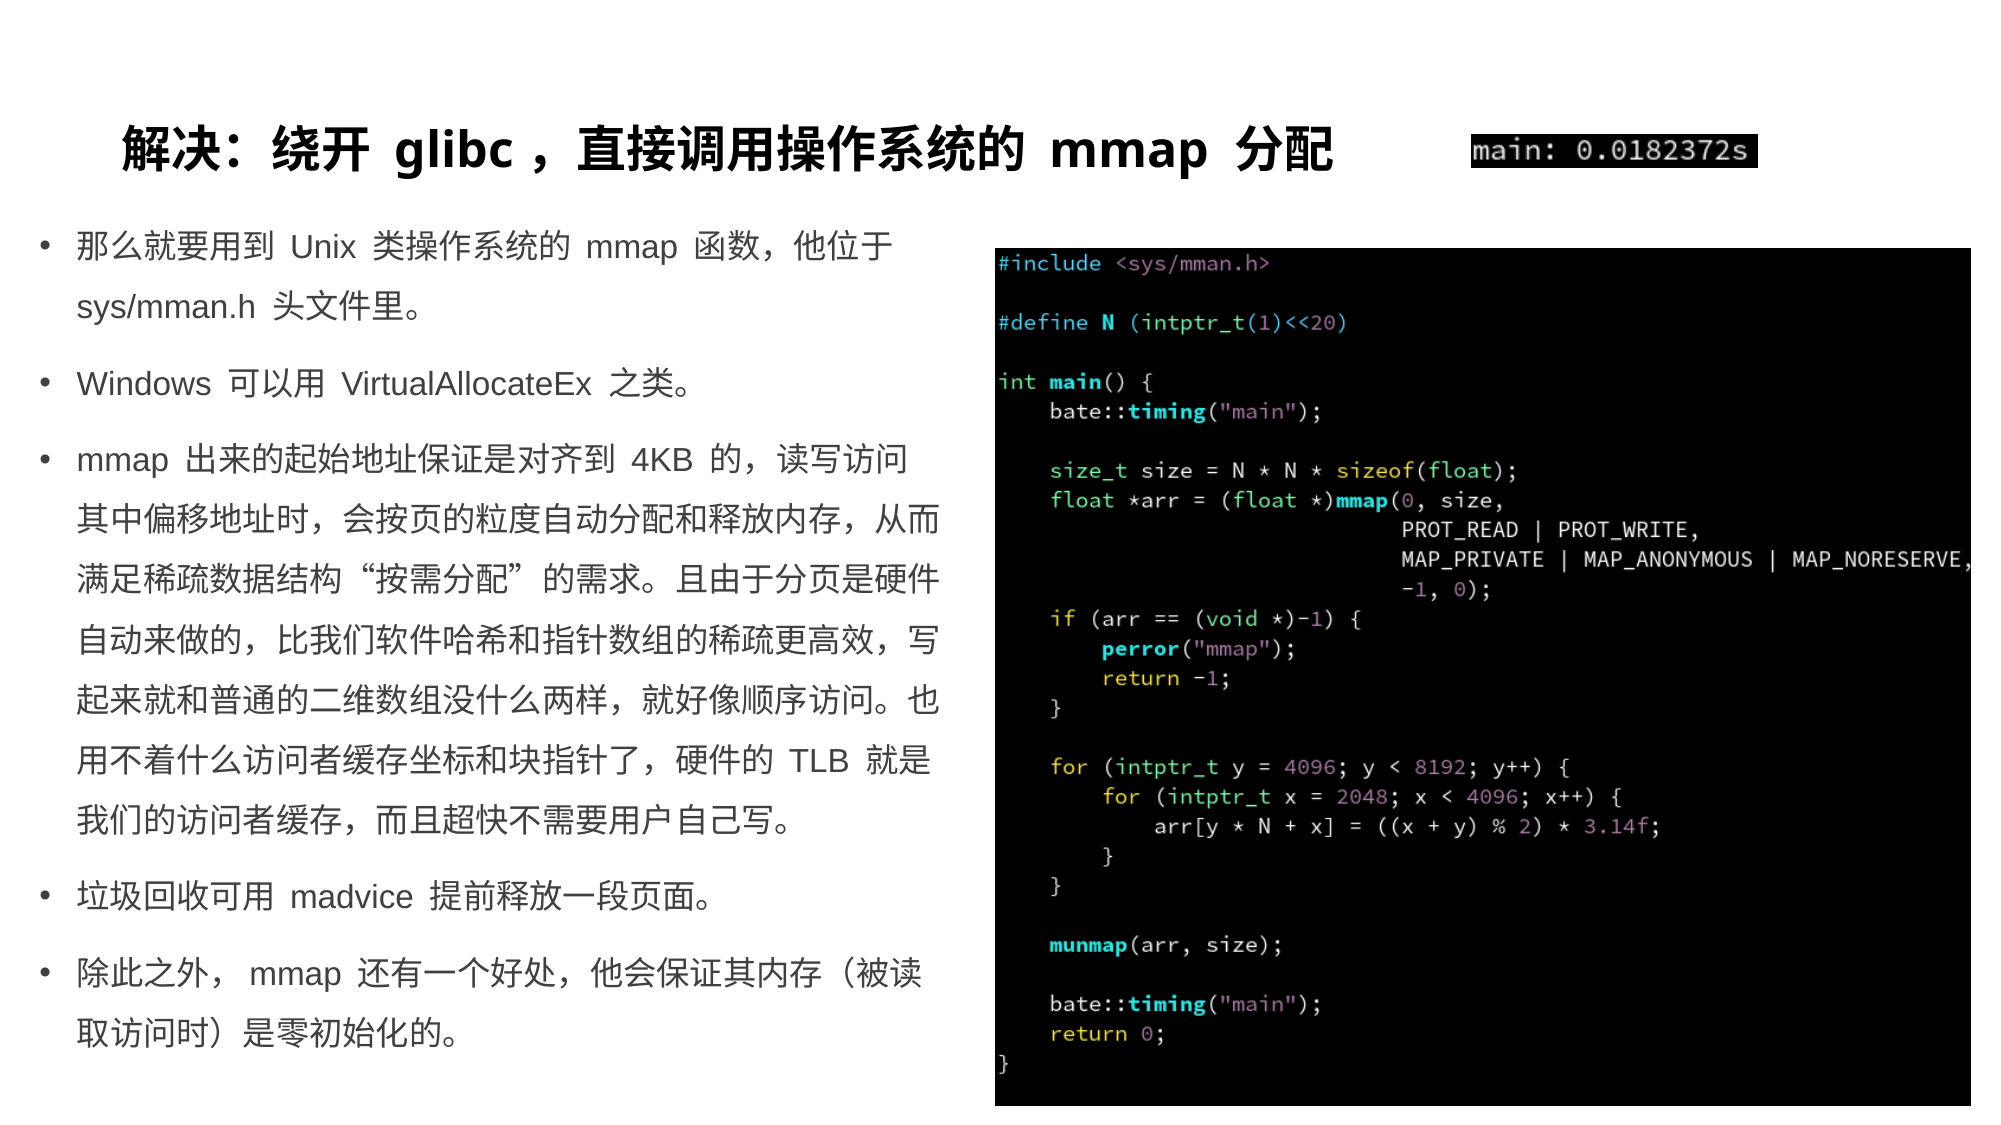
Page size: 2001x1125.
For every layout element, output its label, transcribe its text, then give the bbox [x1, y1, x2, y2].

title 解决：绕开 glibc，直接调用操作系统的 mmap 分配 [106, 42, 1832, 260]
list 那么就要用到 Unix 类操作系统的 mmap 函数，他位于 sys/mman.h 头文件里。 Windows 可以用 VirtualAllocateEx 之类。 mmap 出来的起始地址保证是对齐到 4KB 的，读写访问其中偏移地址时，会按页的粒度自动分配和释放内存，从而满足稀疏数据结构“按需分配”的需求。且由于分页是硬件自动来做的，比我们软件哈希和指针数组的稀疏更高效，写起来就和普通的二维数组没什么两样，就好像顺序访问。也用不着什么访问者缓存坐标和块指针了，硬件的 TLB 就是我们的访问者缓存，而且超快不需要用户自己写。 垃圾回收可用 madvice 提前释放一段页面。 除此之外，mmap 还有一个好处，他会保证其内存（被读取访问时）是零初始化的。 [24, 197, 957, 1110]
picture [1471, 134, 1758, 168]
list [995, 248, 1971, 1106]
